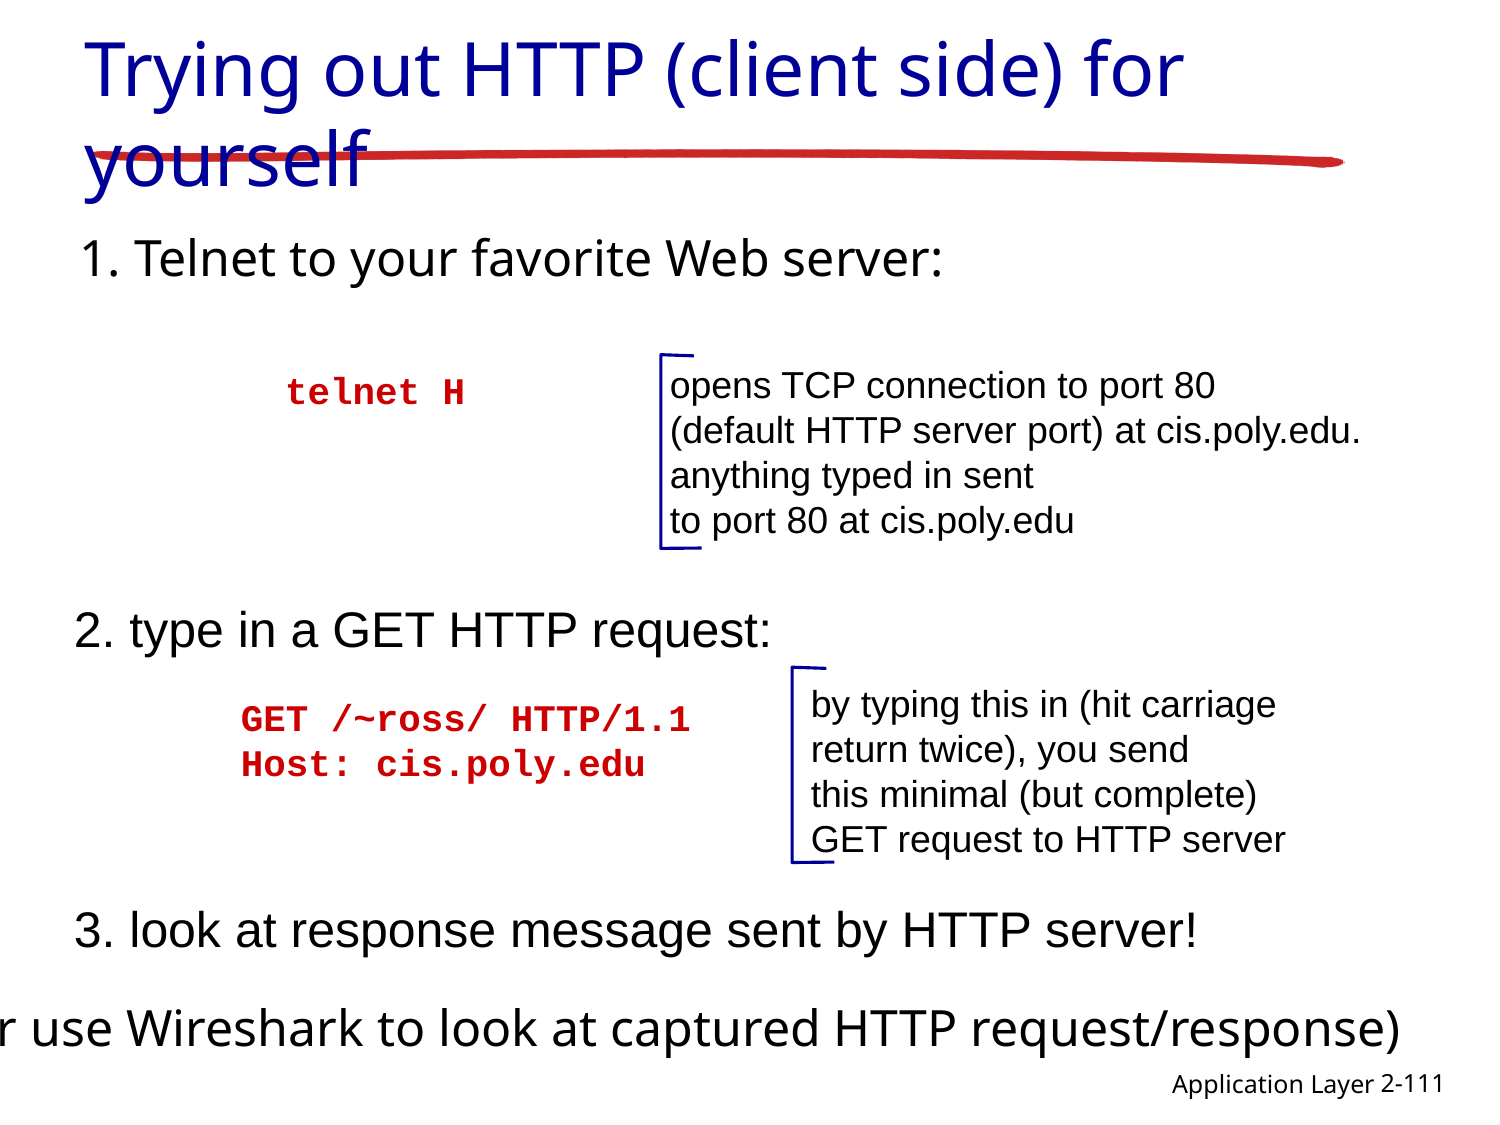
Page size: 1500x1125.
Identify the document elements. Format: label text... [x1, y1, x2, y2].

text_box GET /~ross/ HTTP/1.1 Host: cis.poly.edu [226, 686, 706, 792]
text_box 2. type in a GET HTTP request: [59, 590, 1388, 668]
footer Application Layer [914, 1064, 1391, 1109]
text_box (or use Wireshark to look at captured HTTP request/response) [0, 988, 1500, 1064]
text_box telnet H [270, 359, 480, 419]
text_box by typing this in (hit carriage return twice), you send this minimal (but complete) GET request to HTTP server [796, 672, 1302, 868]
list 1. Telnet to your favorite Web server: [64, 228, 1393, 305]
picture [83, 144, 1359, 173]
text_box [660, 354, 702, 549]
slide_number 2-111 [1365, 1064, 1477, 1106]
text_box 3. look at response message sent by HTTP server! [59, 890, 1388, 968]
text_box [792, 667, 835, 863]
text_box opens TCP connection to port 80 (default HTTP server port) at cis.poly.edu. anything typed in sent to port 80 at cis.poly.edu [655, 353, 1377, 549]
title Trying out HTTP (client side) for yourself [69, 31, 1457, 193]
